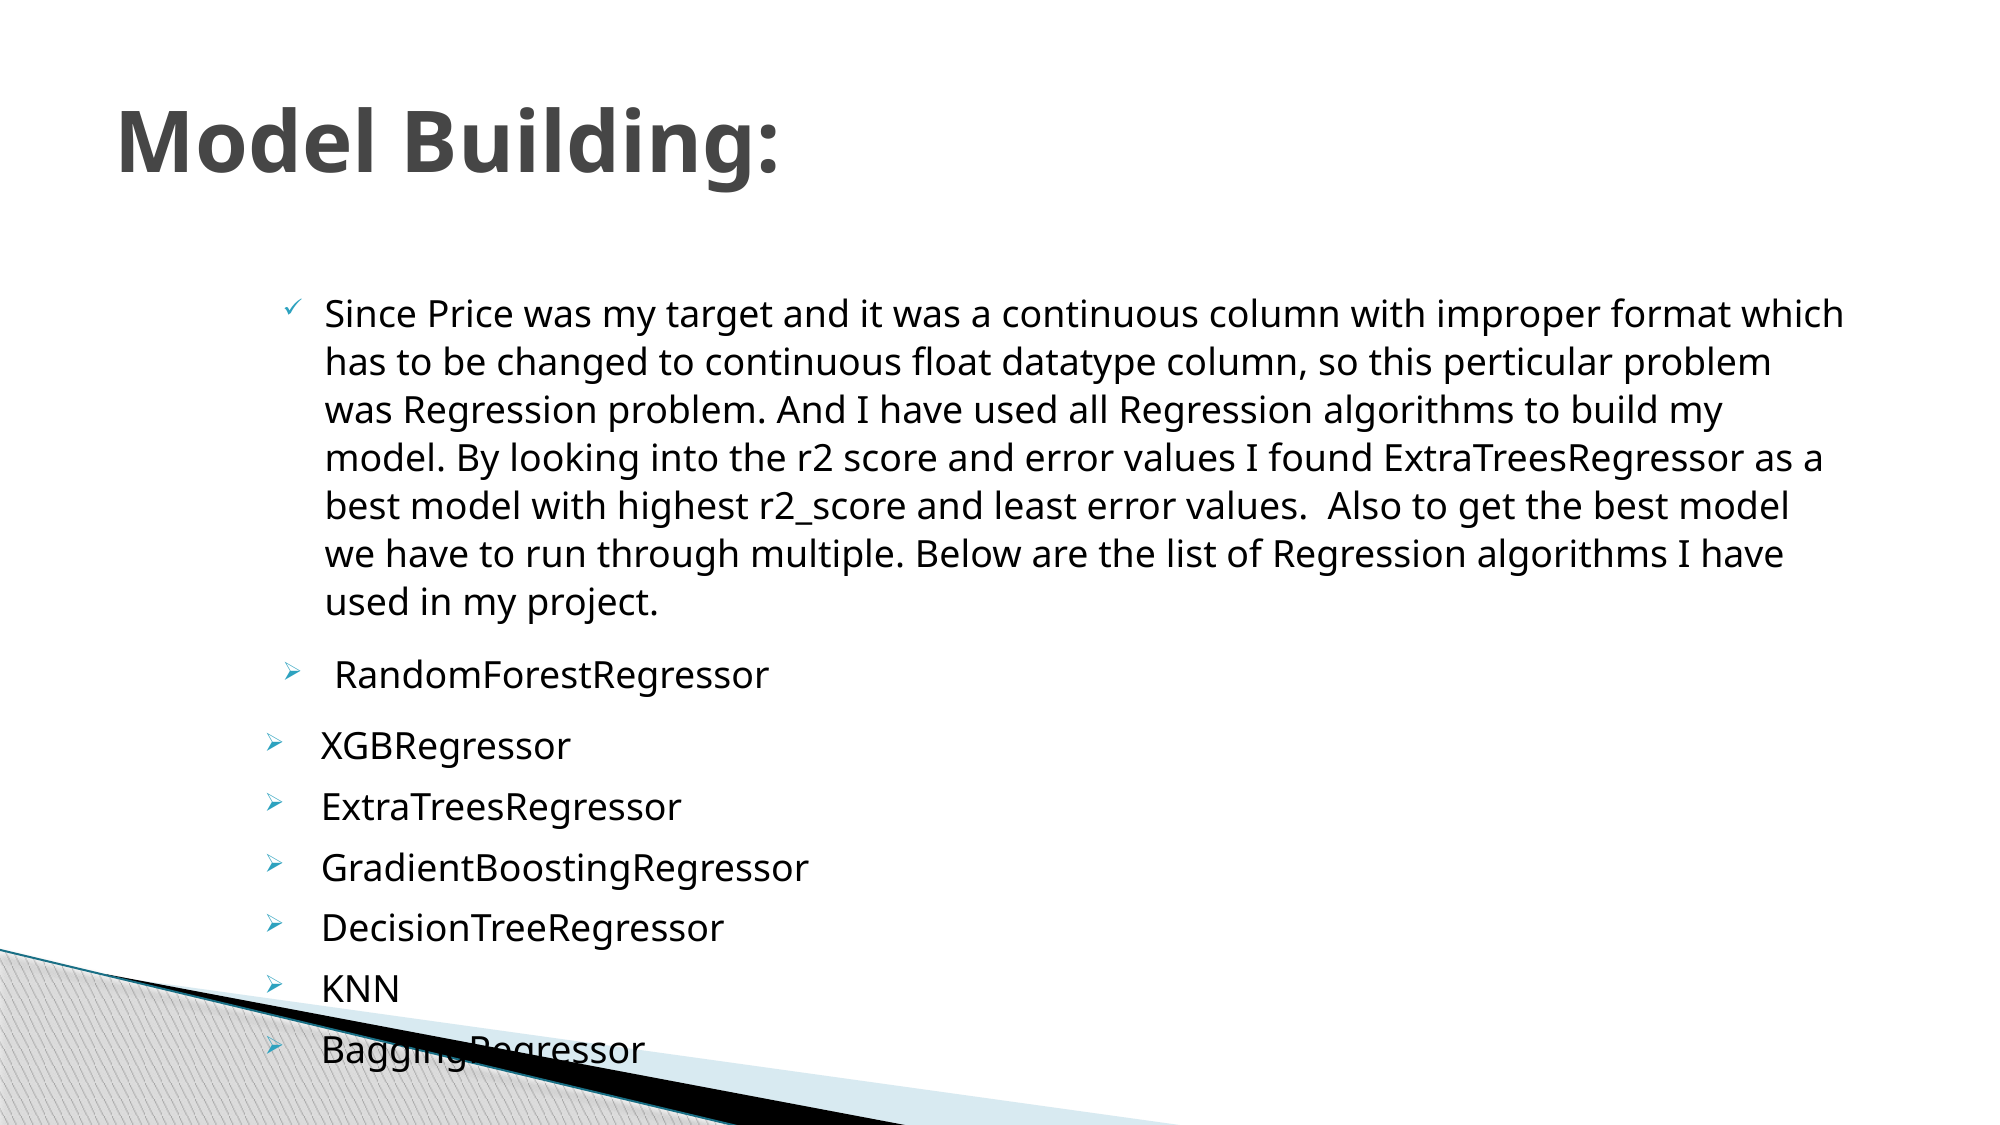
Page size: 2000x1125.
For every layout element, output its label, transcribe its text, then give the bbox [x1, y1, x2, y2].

list Since Price was my target and it was a continuous column with improper format which has to be changed to continuous float datatype column, so this perticular problem was Regression problem. And I have used all Regression algorithms to build my model. By looking into the r2 score and error values I found ExtraTreesRegressor as a best model with highest r2_score and least error values. Also to get the best model we have to run through multiple. Below are the list of Regression algorithms I have used in my project. RandomForestRegressor XGBRegressor ExtraTreesRegressor GradientBoostingRegressor DecisionTreeRegressor KNN BaggingRegressor [249, 278, 1863, 1071]
title Model Building: [99, 45, 1900, 233]
